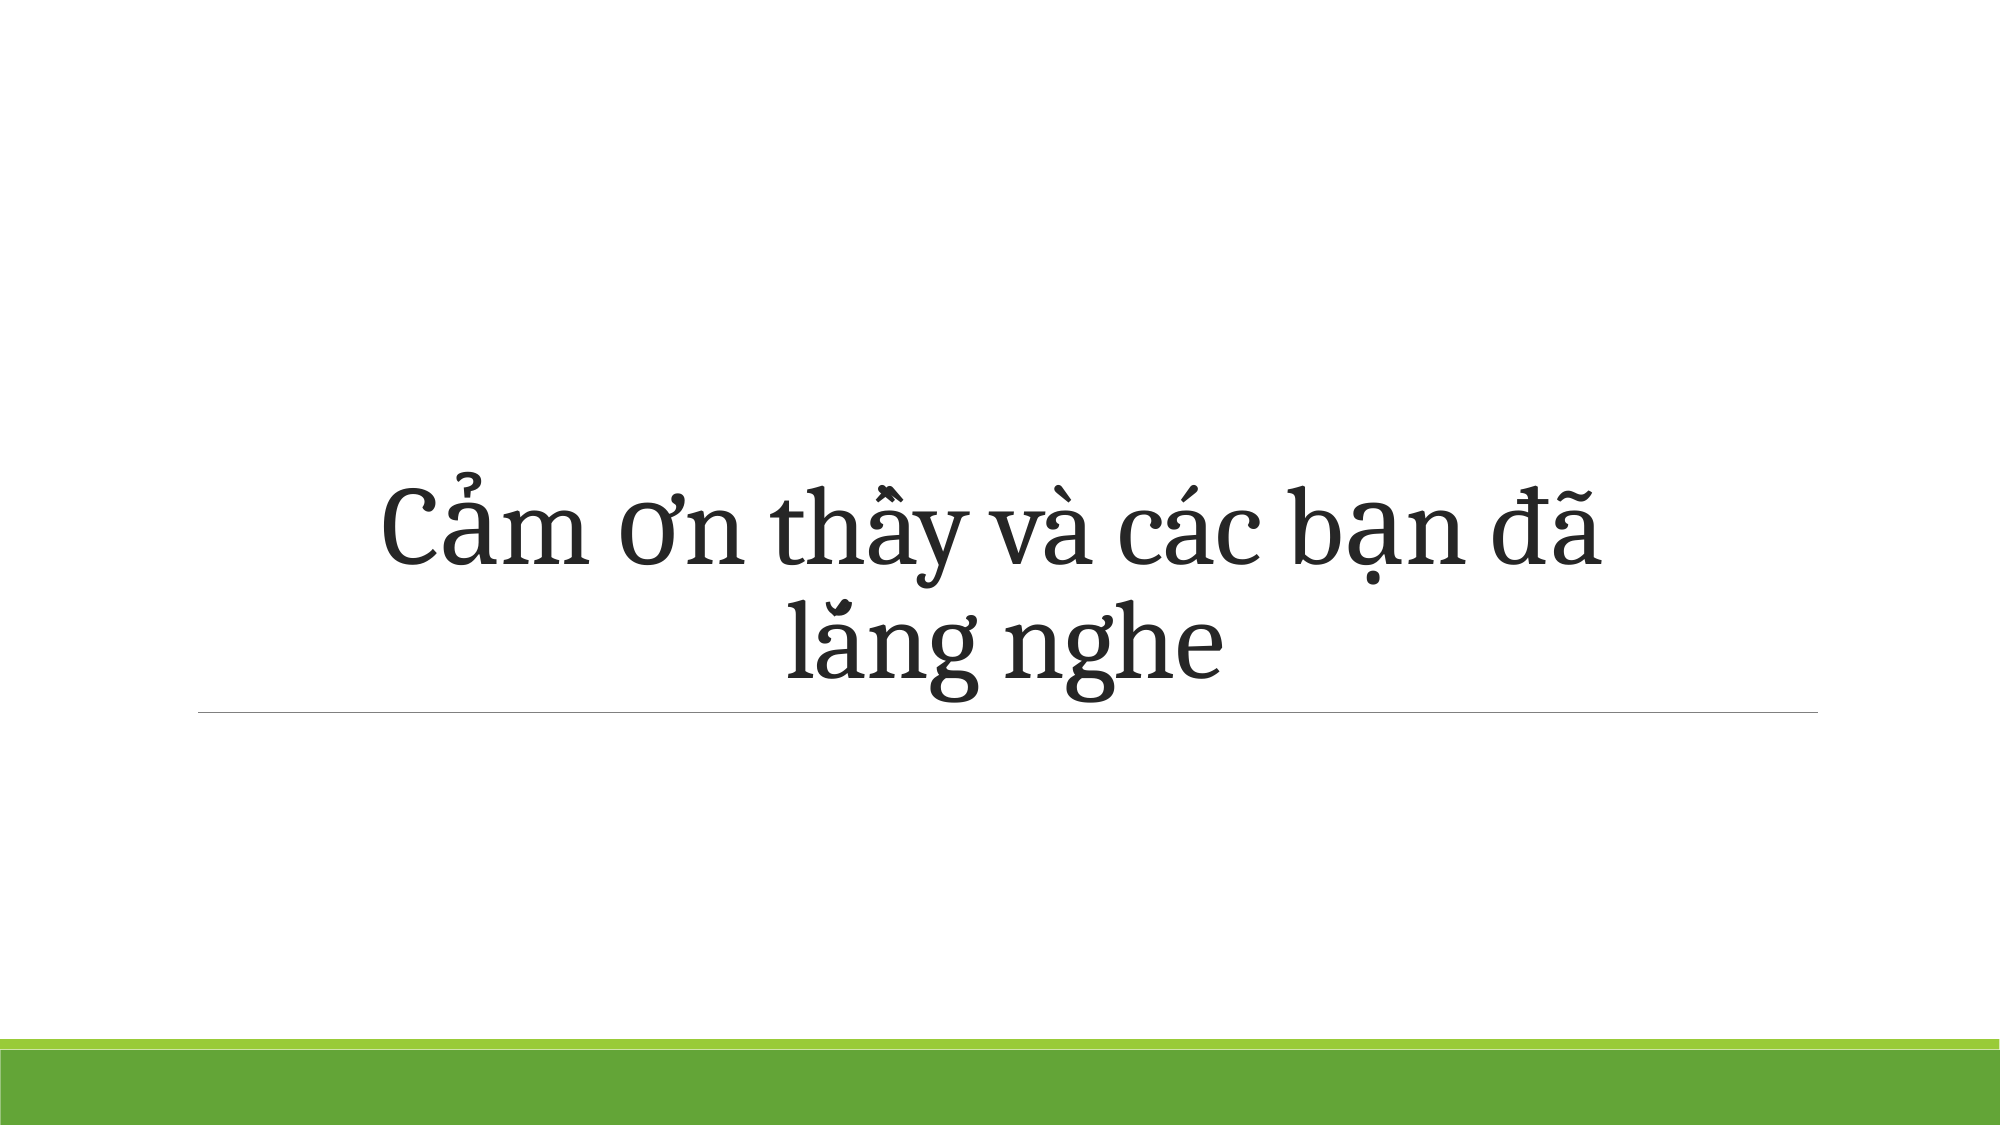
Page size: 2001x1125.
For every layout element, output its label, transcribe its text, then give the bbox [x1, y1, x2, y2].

title Cảm ơn thầy và các bạn đã lắng nghe [180, 124, 1830, 710]
